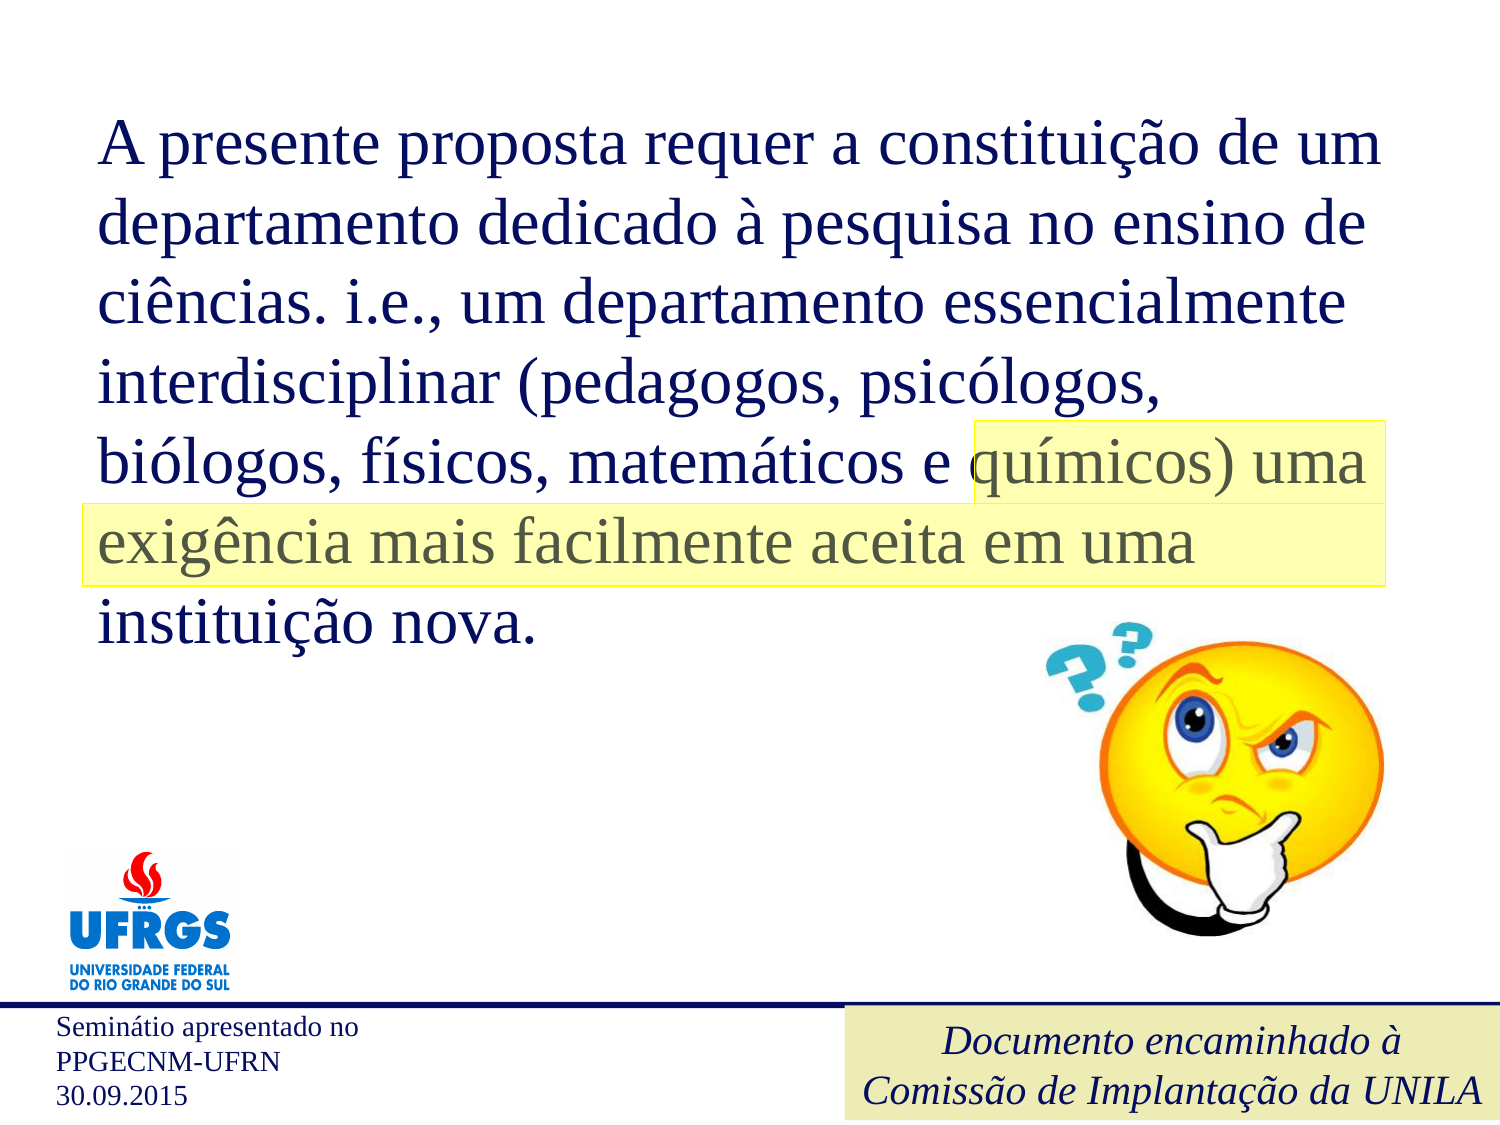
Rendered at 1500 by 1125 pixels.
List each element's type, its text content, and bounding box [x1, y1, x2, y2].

picture [1045, 621, 1386, 938]
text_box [82, 89, 1442, 590]
picture [62, 849, 237, 999]
text_box Documento encaminhado à Comissão de Implantação da UNILA [844, 1005, 1500, 1121]
